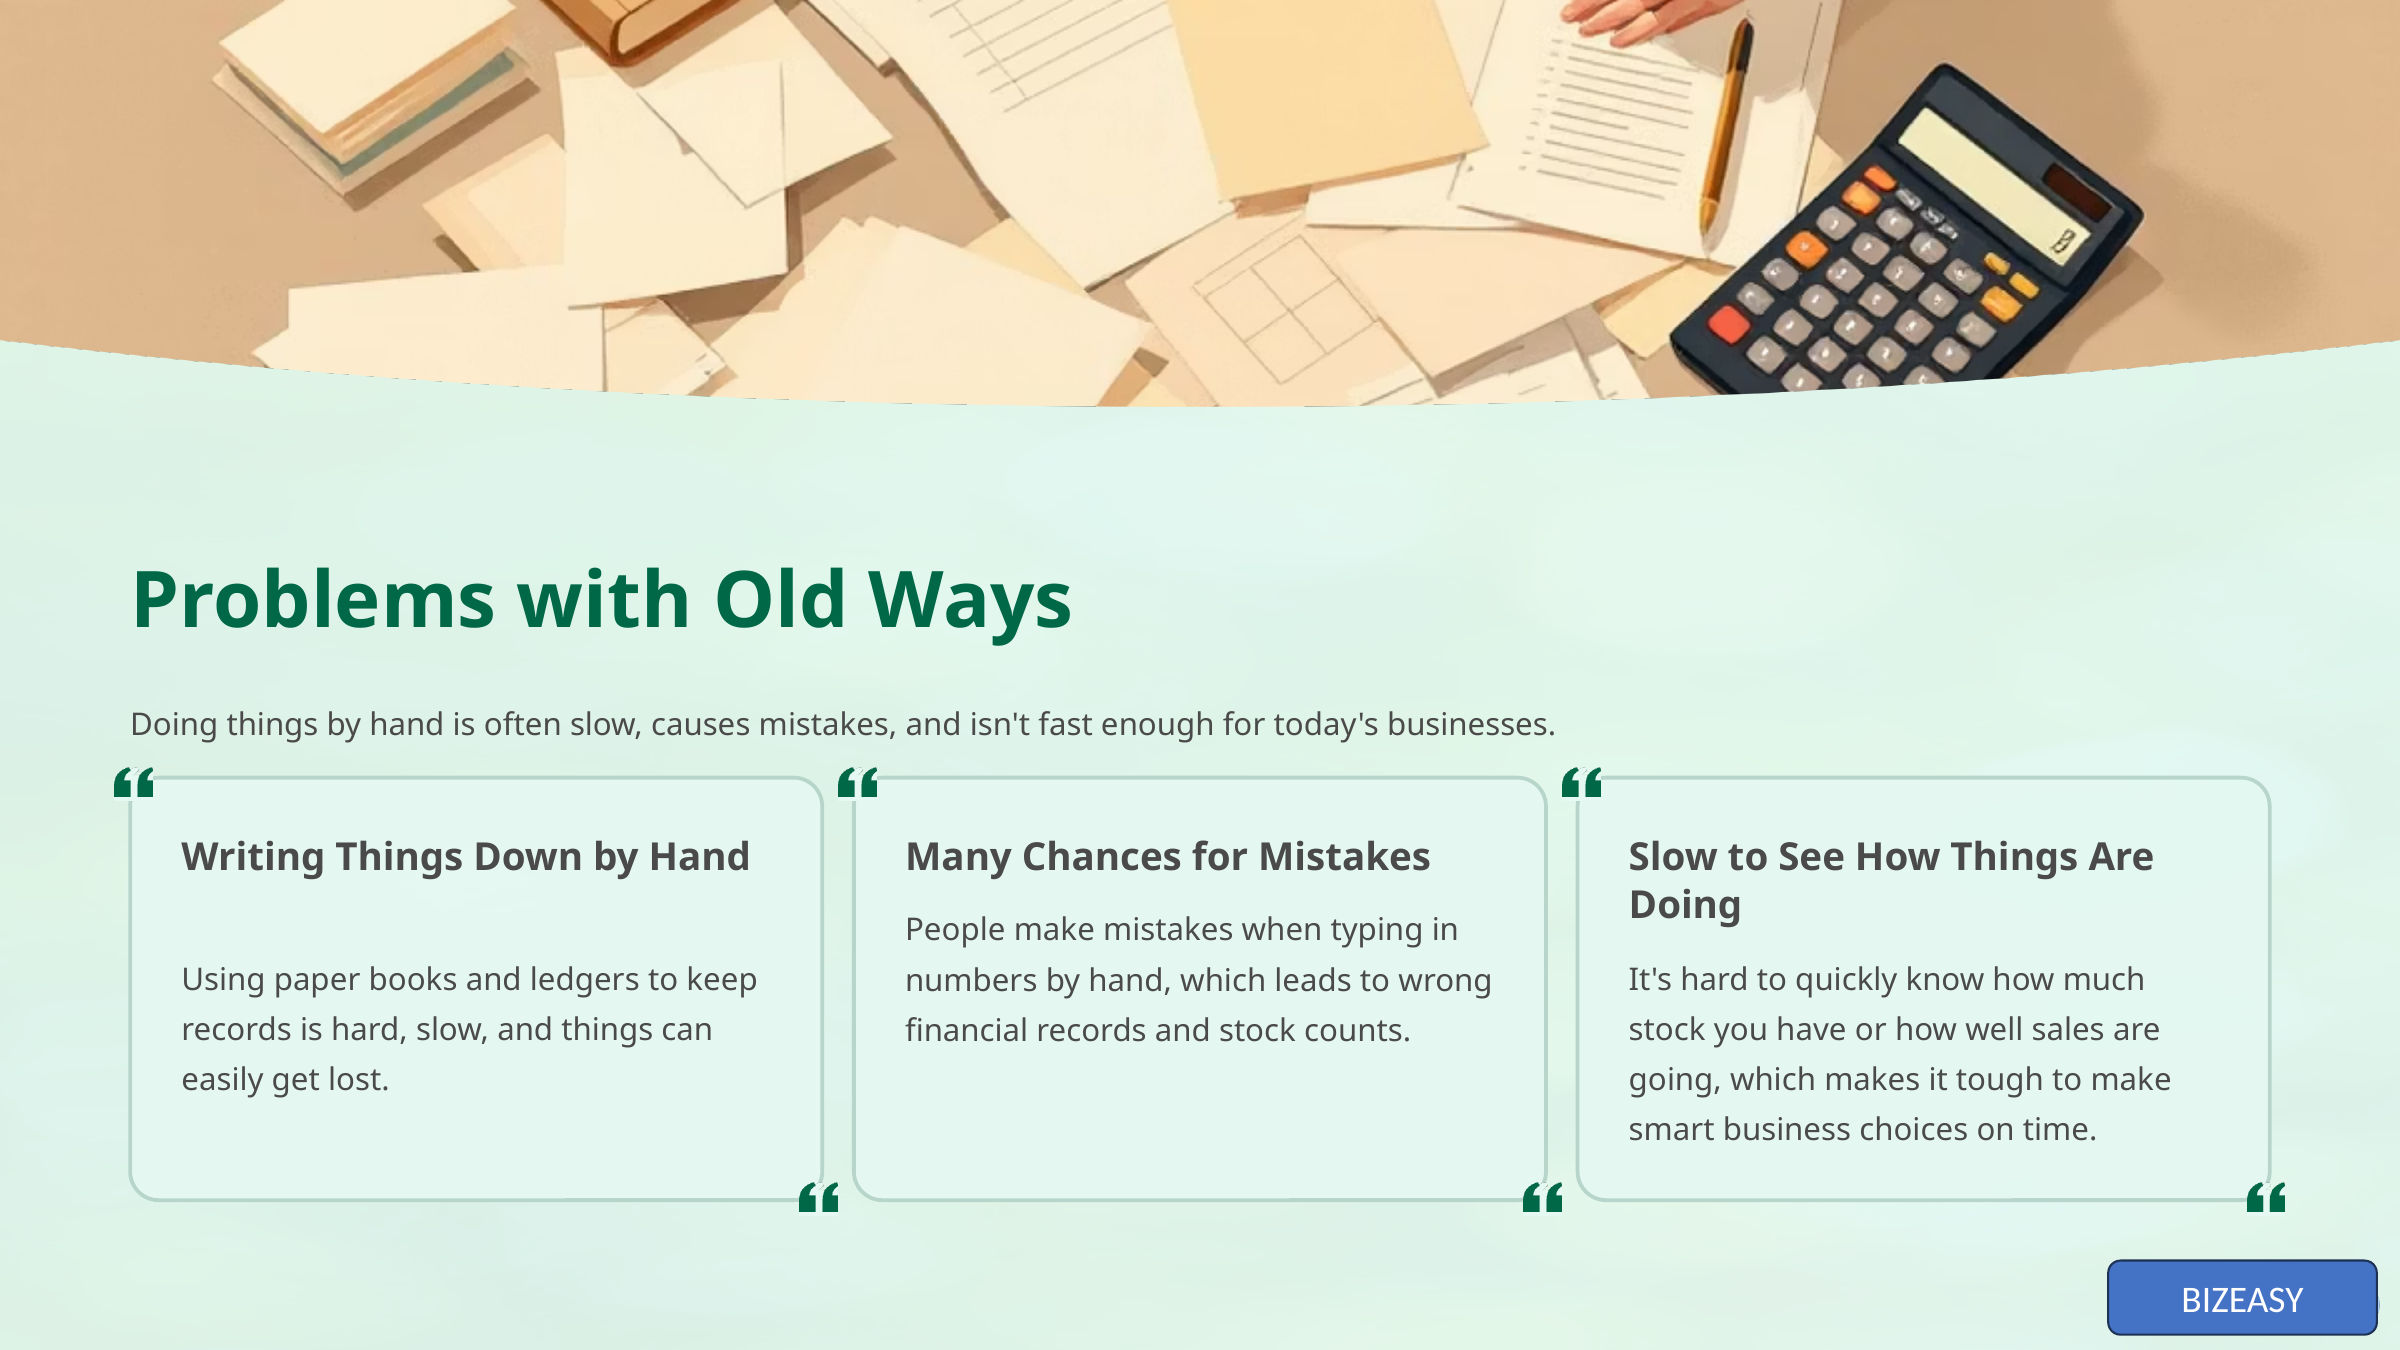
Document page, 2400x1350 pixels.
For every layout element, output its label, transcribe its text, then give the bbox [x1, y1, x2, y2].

text_box [1577, 777, 2270, 1201]
text_box Many Chances for Mistakes [905, 828, 1454, 879]
text_box Problems with Old Ways [130, 545, 1108, 644]
picture [838, 762, 877, 801]
picture [799, 1177, 838, 1216]
text_box Using paper books and ledgers to keep records is hard, slow, and things can easily get lost. [181, 946, 772, 1099]
text_box It's hard to quickly know how much stock you have or how well sales are going, which makes it tough to make smart business choices on time. [1628, 946, 2219, 1149]
picture [2106, 1271, 2389, 1339]
picture [2247, 1177, 2285, 1216]
text_box [130, 777, 823, 1201]
text_box BIZEASY [2107, 1259, 2378, 1336]
text_box Slow to See How Things Are Doing [1628, 828, 2219, 928]
text_box Writing Things Down by Hand [181, 828, 772, 928]
picture [0, 0, 2400, 416]
text_box People make mistakes when typing in numbers by hand, which leads to wrong financial records and stock counts. [905, 897, 1495, 1049]
picture [1523, 1177, 1562, 1216]
text_box Doing things by hand is often slow, causes mistakes, and isn't fast enough for today's businesses. [130, 691, 2270, 743]
picture [114, 762, 153, 801]
text_box [853, 777, 1547, 1201]
picture [1562, 762, 1601, 801]
